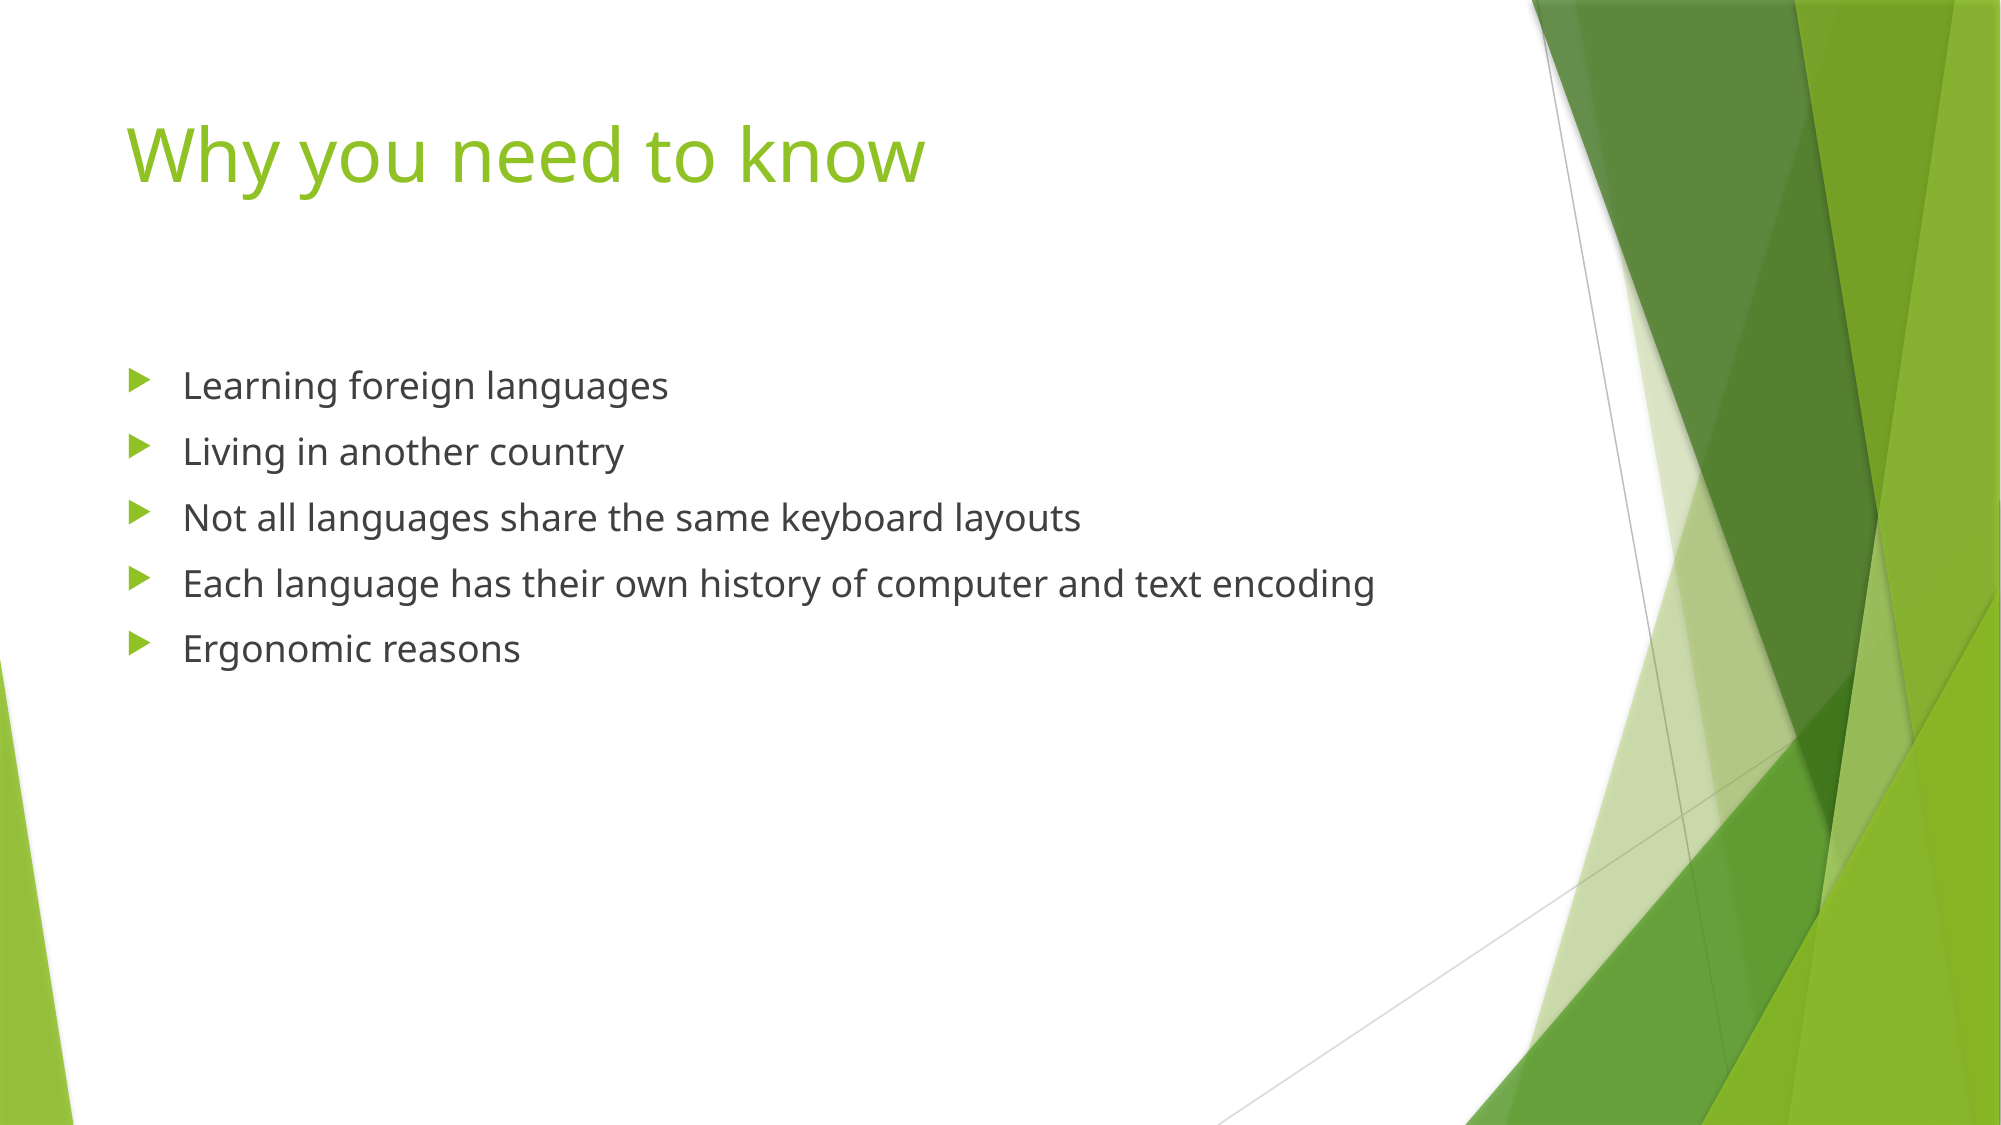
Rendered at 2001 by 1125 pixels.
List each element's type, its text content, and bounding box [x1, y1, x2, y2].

title Why you need to know [111, 99, 1522, 317]
list Learning foreign languages Living in another country Not all languages share the same keyboard layouts Each language has their own history of computer and text encoding Ergonomic reasons [111, 354, 1522, 992]
